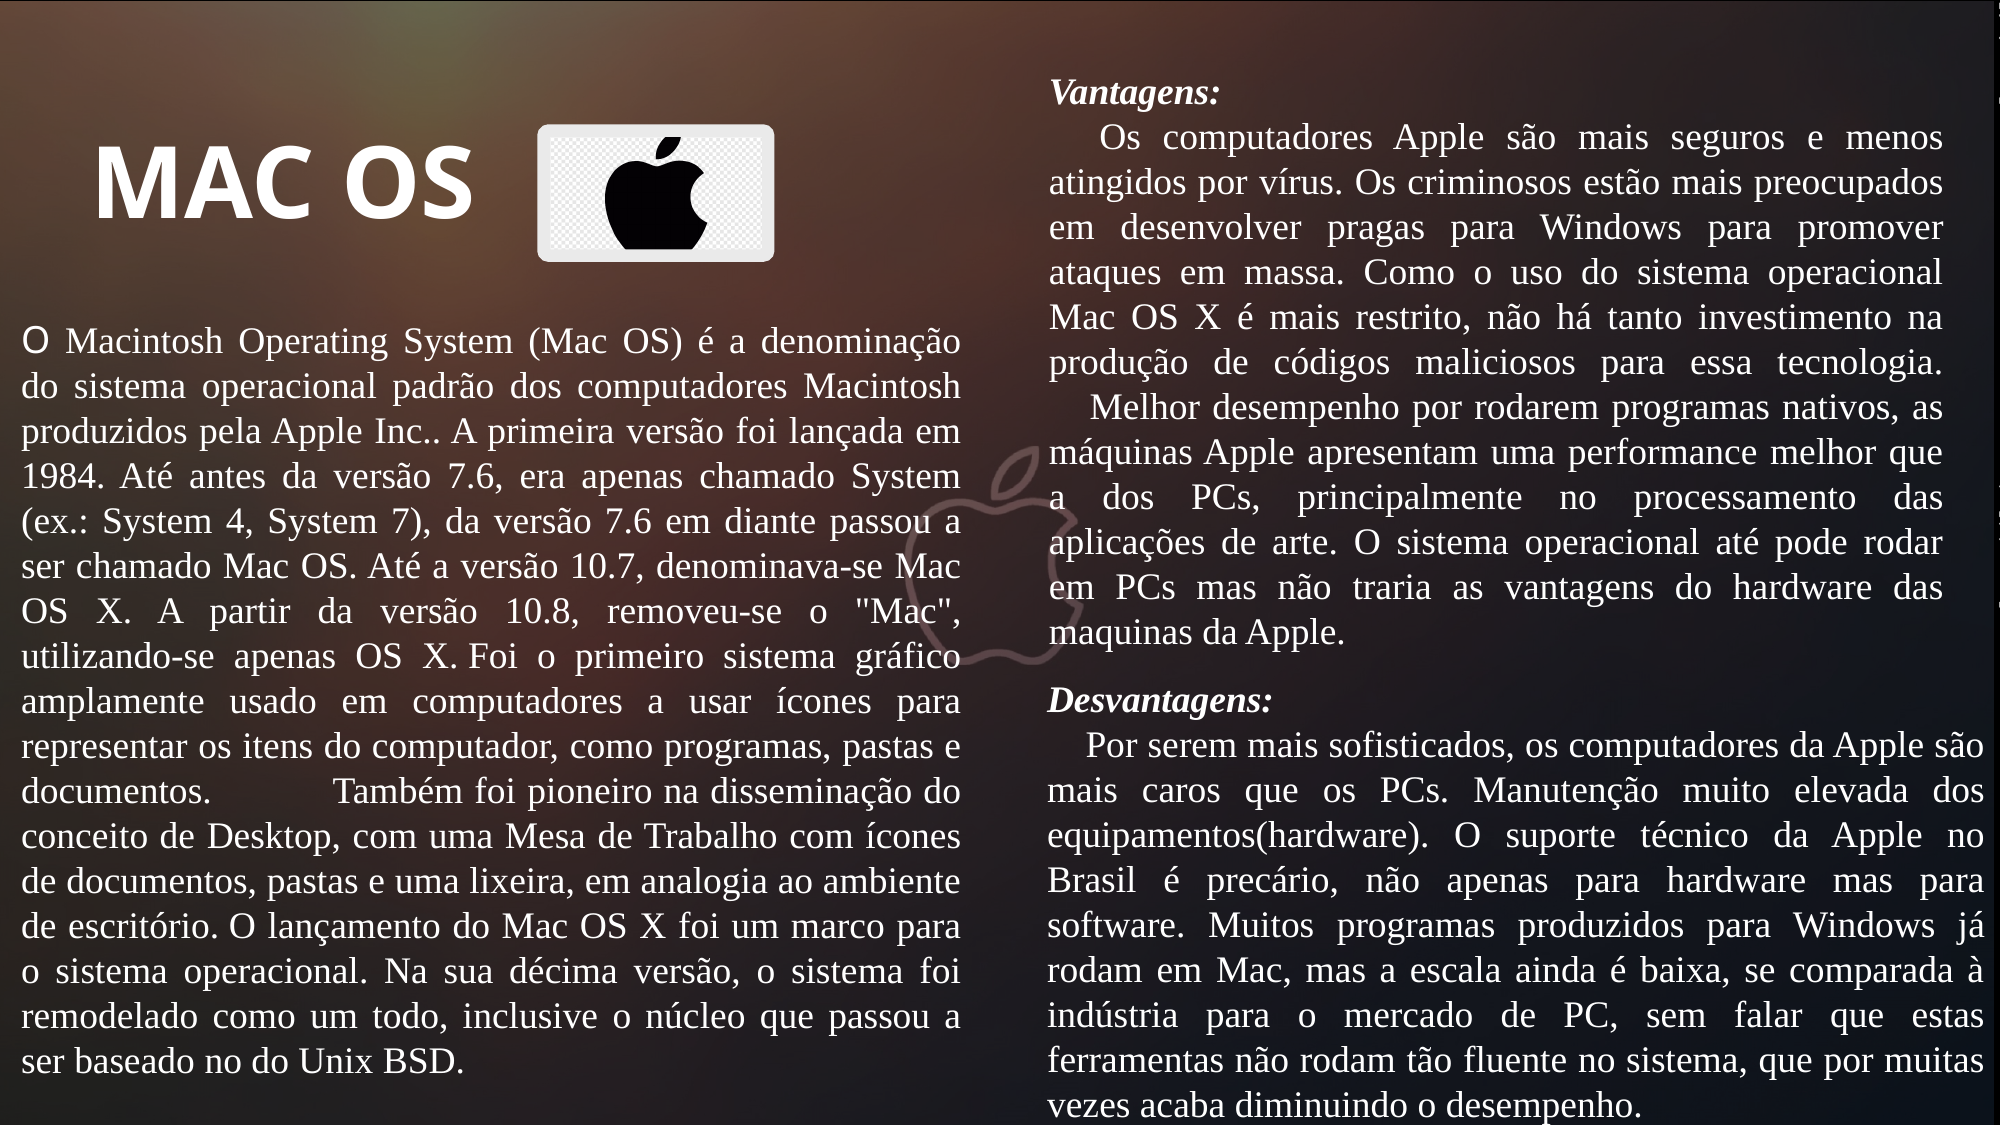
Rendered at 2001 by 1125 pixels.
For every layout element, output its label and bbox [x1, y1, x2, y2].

text_box [1995, 1013, 2000, 1125]
picture [0, 1, 1995, 1125]
text_box [1995, 99, 2000, 813]
text_box [1995, 5, 2000, 99]
text_box [1995, 851, 2000, 1013]
text_box [1995, 813, 2000, 851]
text_box [0, 0, 2000, 5]
